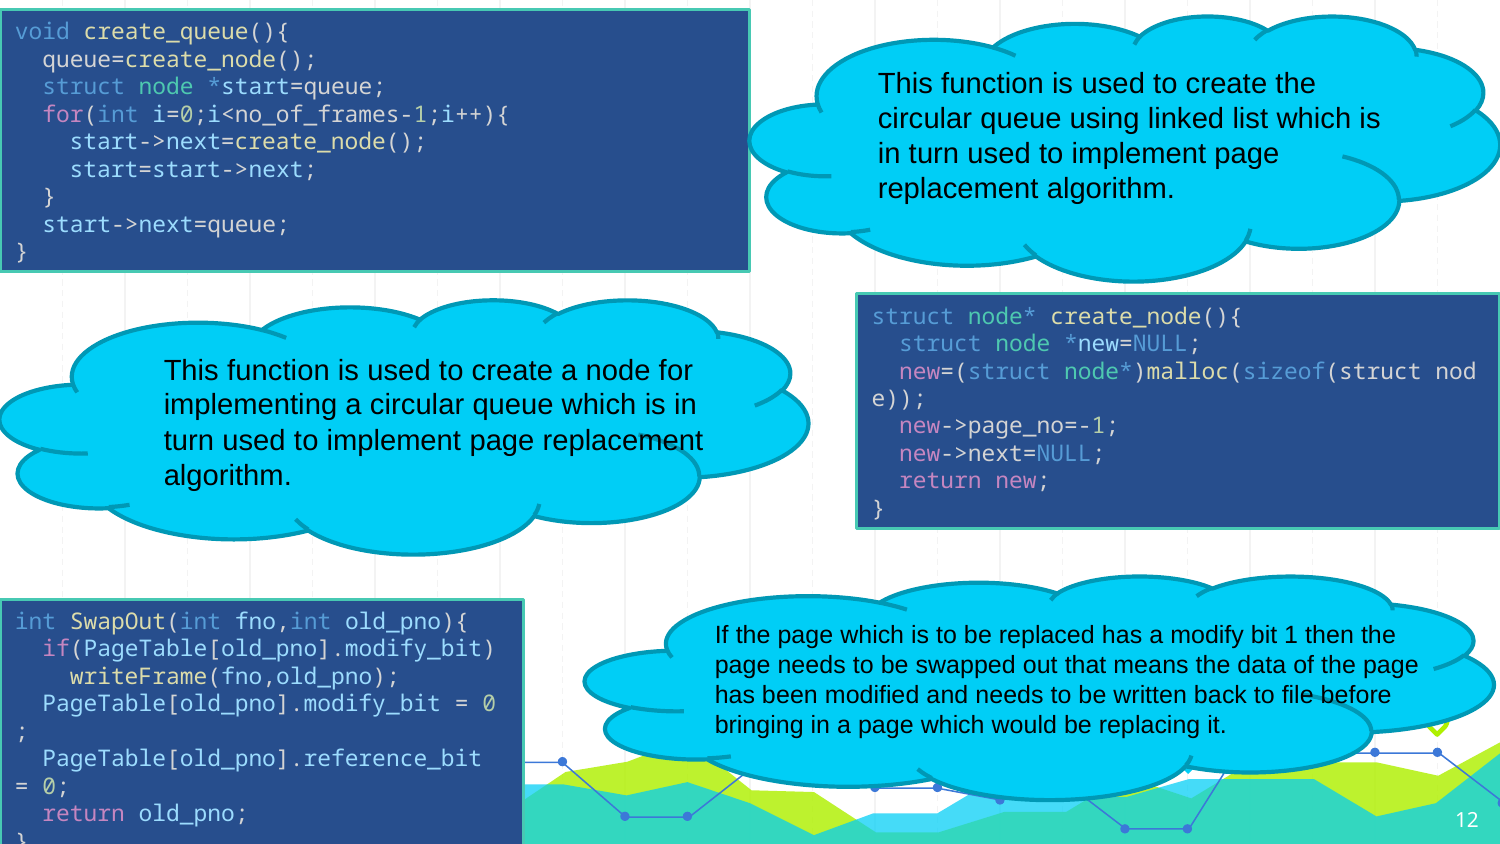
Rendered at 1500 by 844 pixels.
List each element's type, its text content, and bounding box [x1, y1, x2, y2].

text_box If the page which is to be replaced has a modify bit 1 then the page needs to be swapped out that means the data of the page has been modified and needs to be written back to file before bringing in a page which would be replacing it. [700, 610, 1451, 746]
text_box [582, 610, 1368, 803]
text_box [1451, 616, 1497, 722]
text_box [767, 343, 811, 466]
text_box void create_queue(){ queue=create_node(); struct node *start=queue; for(int i=0;i<no_of_frames-1;i++){ start->next=create_node(); start=start->next; } start->next=queue; } [0, 9, 750, 272]
text_box [0, 298, 766, 557]
text_box [747, 14, 1500, 284]
text_box [701, 574, 1434, 610]
text_box int SwapOut(int fno,int old_pno){ if(PageTable[old_pno].modify_bit) writeFrame(fno,old_pno); PageTable[old_pno].modify_bit = 0; PageTable[old_pno].reference_bit = 0; return old_pno; } [0, 599, 524, 844]
text_box This function is used to create a node for implementing a circular queue which is in turn used to implement page replacement algorithm. [148, 343, 767, 499]
text_box struct node* create_node(){ struct node *new=NULL; new=(struct node*)malloc(sizeof(struct node)); new->page_no=-1; new->next=NULL; return new; } [856, 293, 1500, 529]
text_box This function is used to create the circular queue using linked list which is in turn used to implement page replacement algorithm. [863, 57, 1404, 212]
slide_number 12 [1403, 791, 1494, 844]
